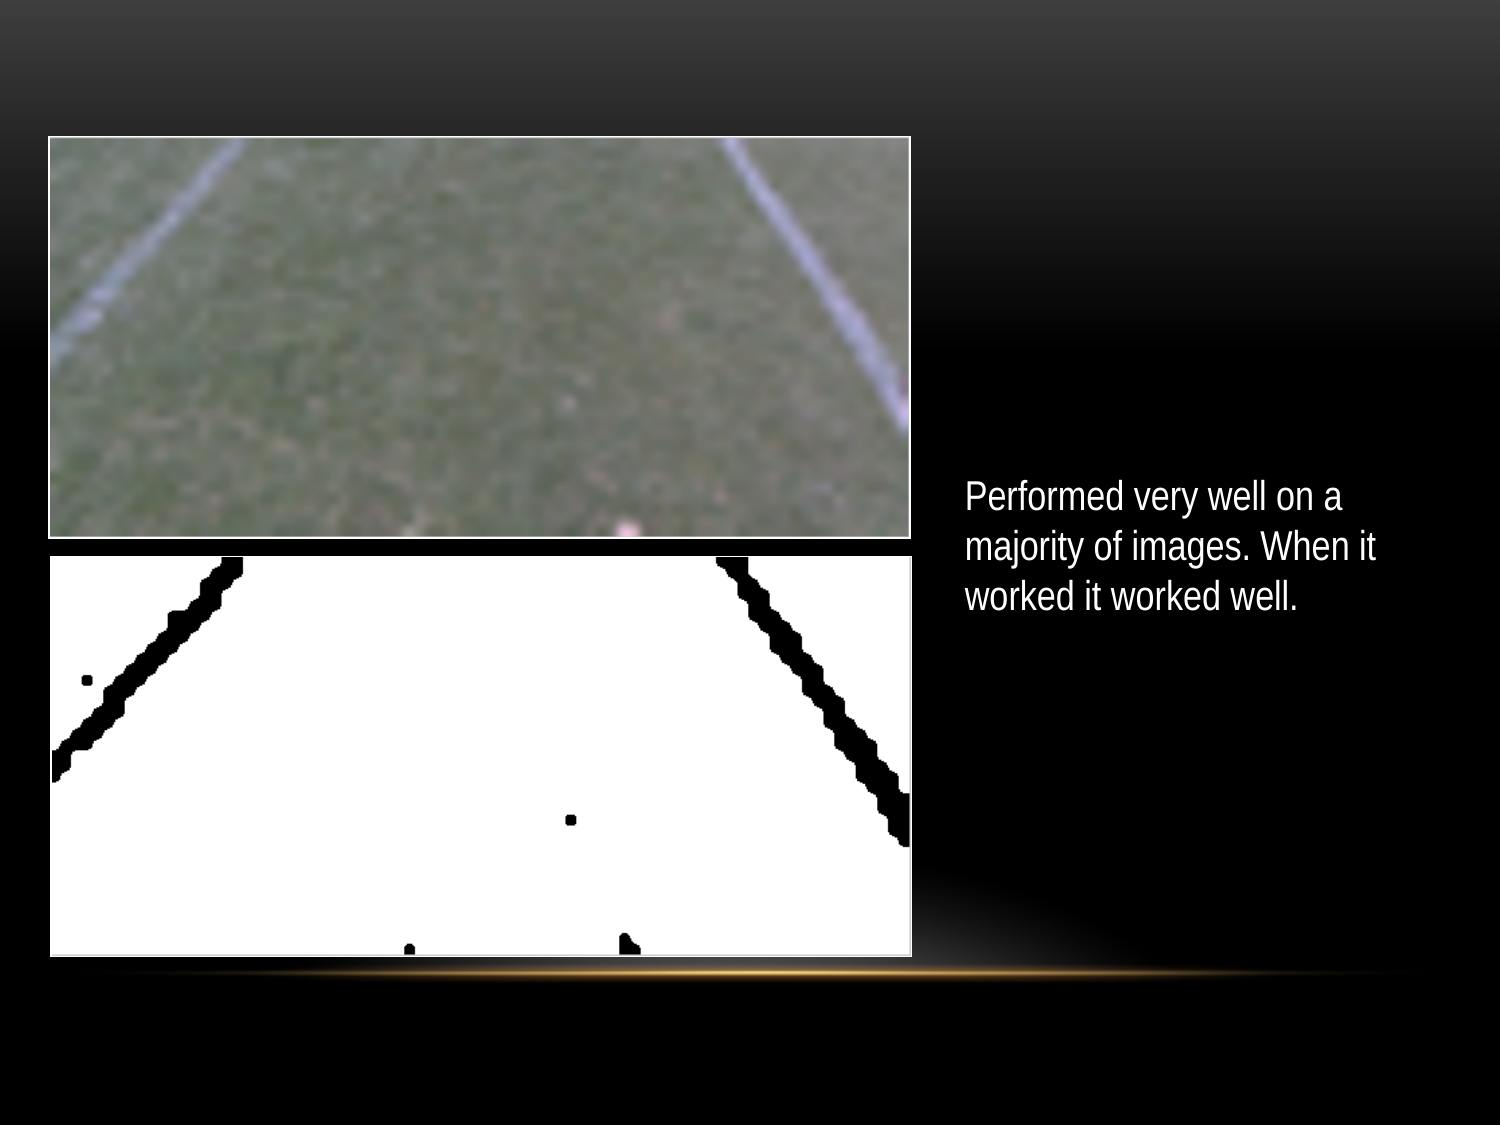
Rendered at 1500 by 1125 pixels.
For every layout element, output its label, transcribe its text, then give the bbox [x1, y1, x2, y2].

text_box Performed very well on a majority of images. When it worked it worked well. [950, 461, 1450, 627]
picture [0, 0, 1500, 1125]
